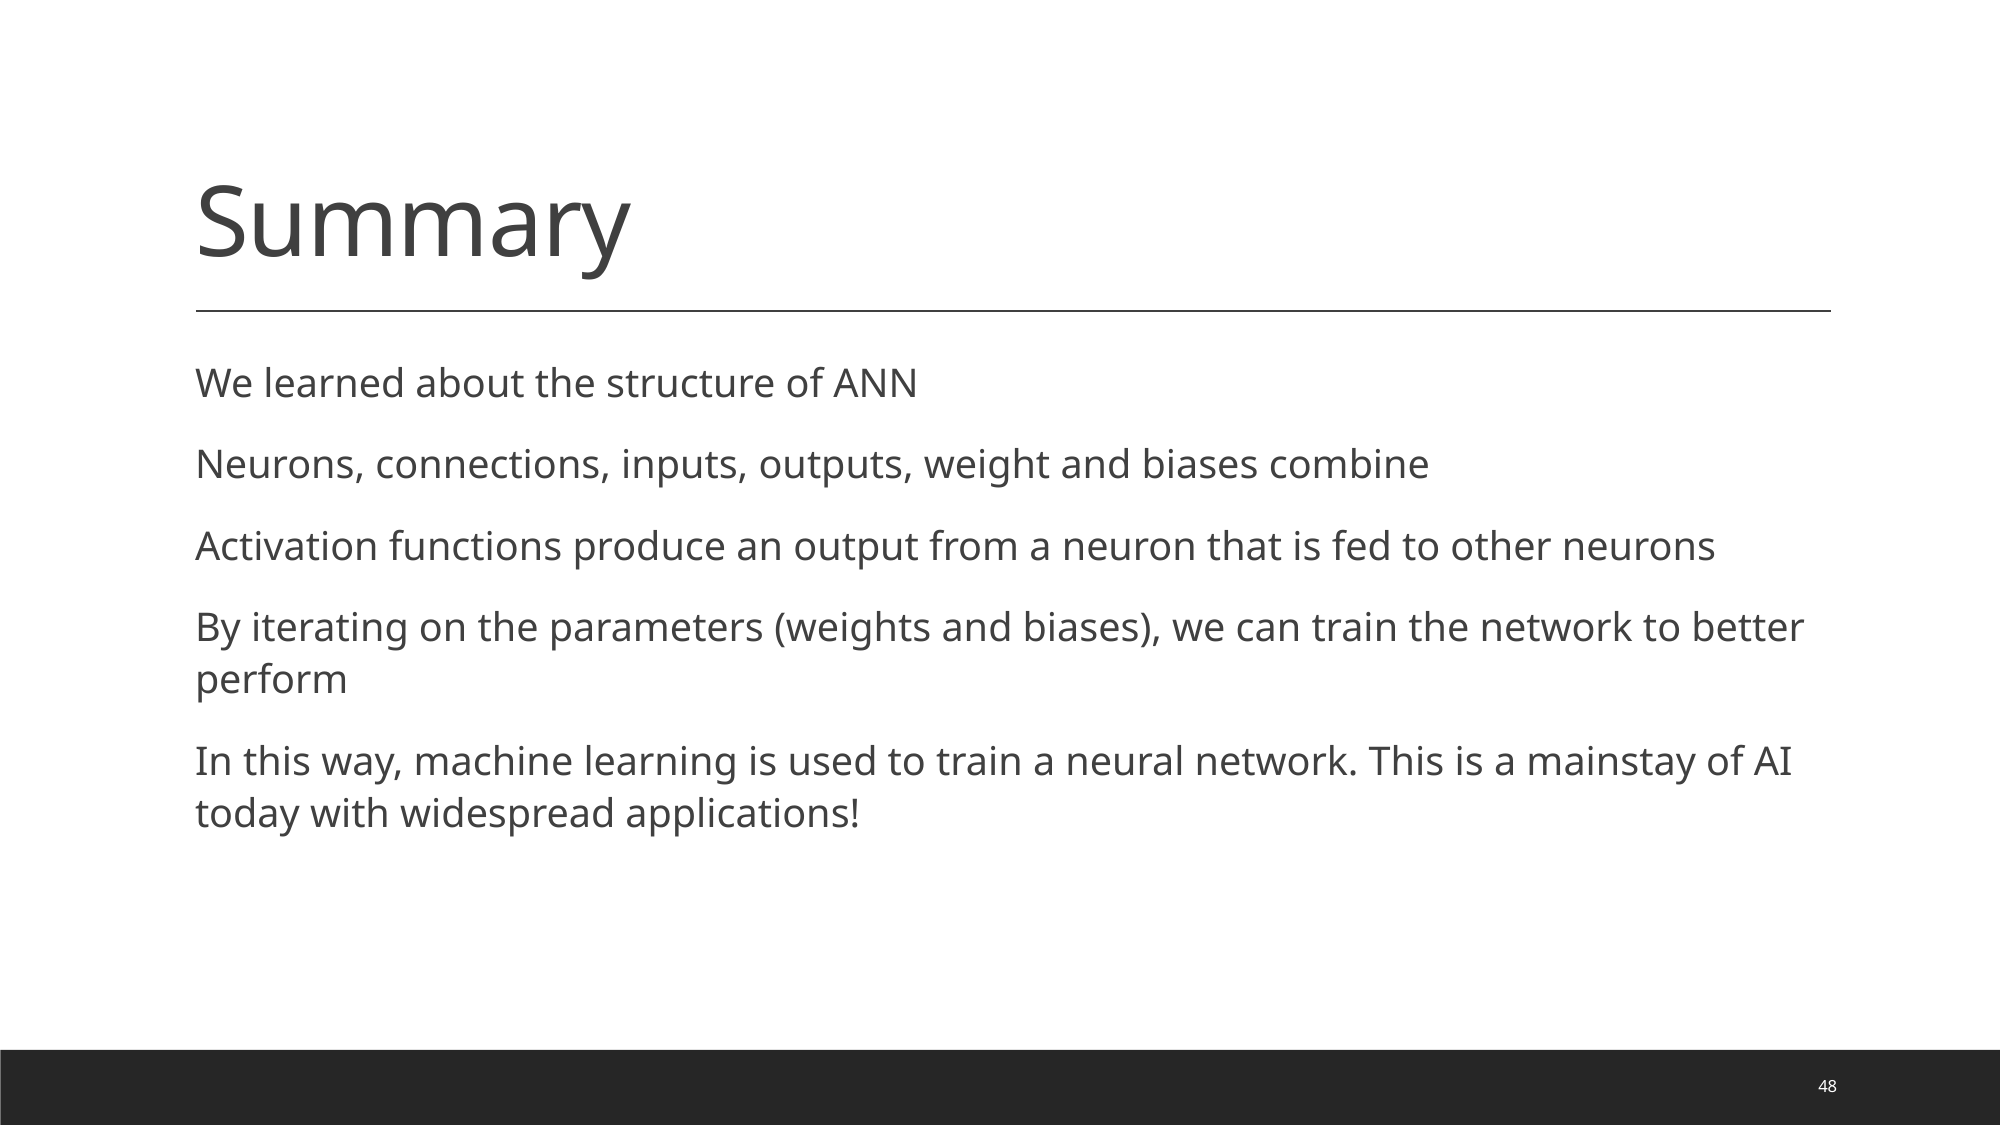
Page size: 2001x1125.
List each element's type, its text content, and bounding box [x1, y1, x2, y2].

title Summary [180, 47, 1830, 285]
slide_number 48 [1803, 1057, 1932, 1118]
list We learned about the structure of ANN Neurons, connections, inputs, outputs, weight and biases combine Activation functions produce an output from a neuron that is fed to other neurons By iterating on the parameters (weights and biases), we can train the network to better perform In this way, machine learning is used to train a neural network. This is a mainstay of AI today with widespread applications! [180, 345, 1830, 963]
